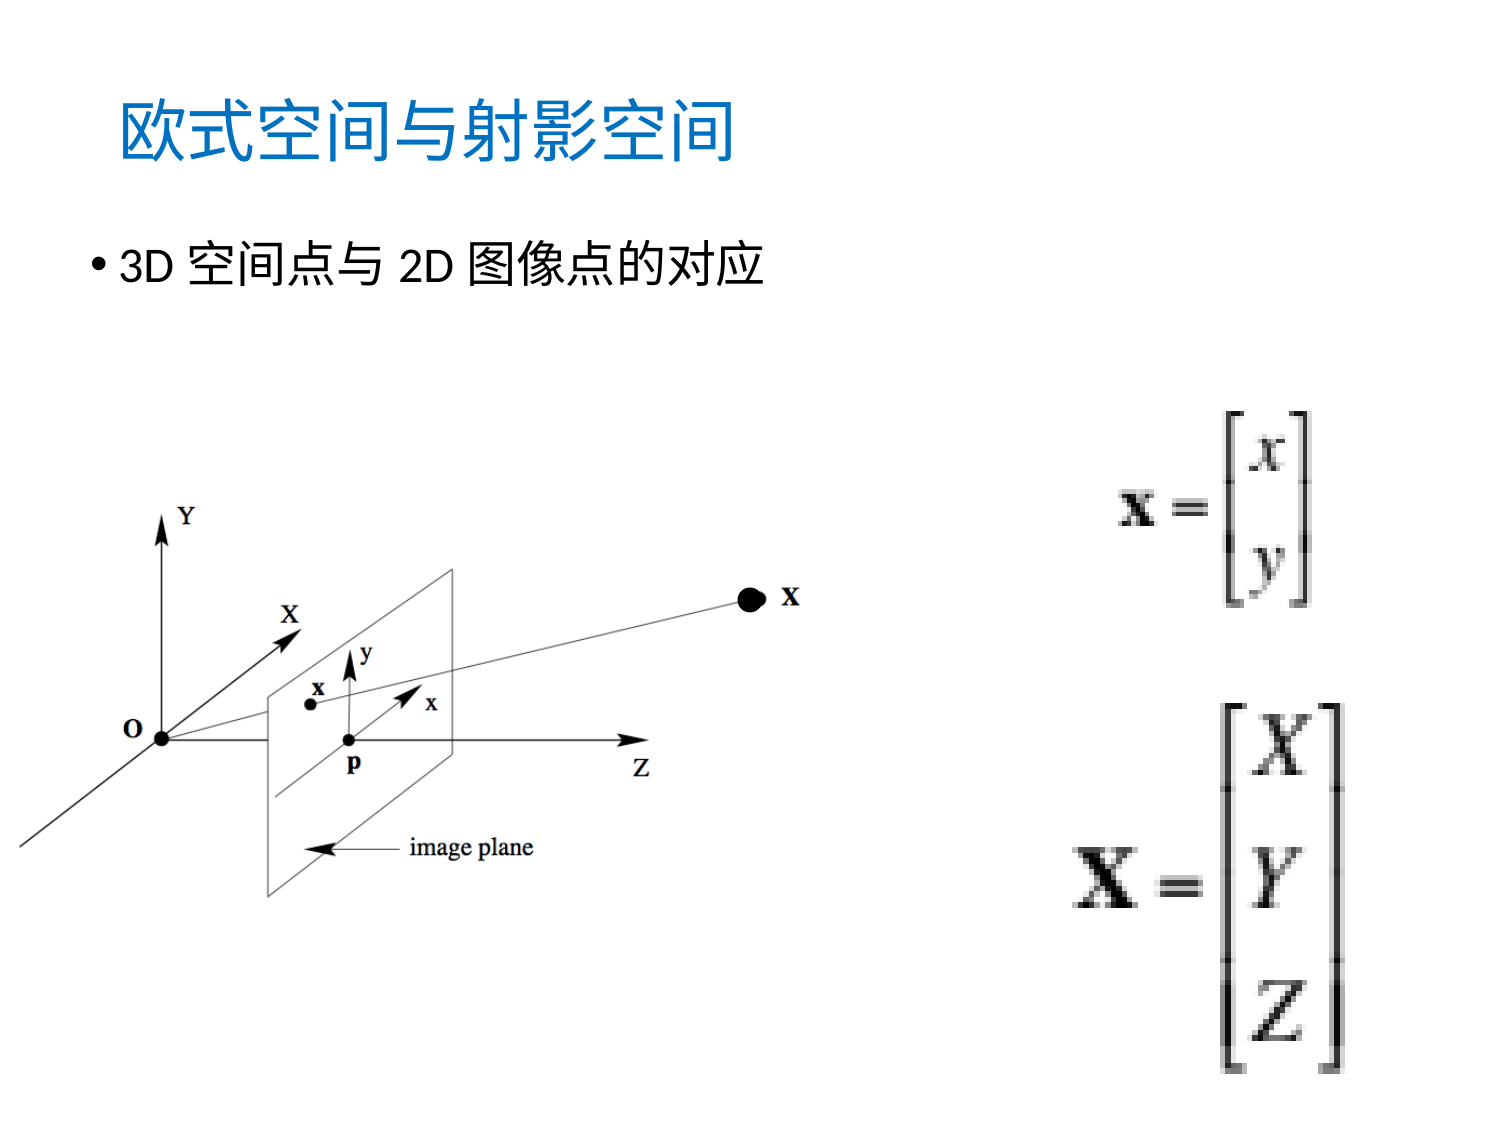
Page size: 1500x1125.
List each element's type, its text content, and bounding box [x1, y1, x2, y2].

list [1, 467, 843, 931]
text_box 3D空间点与2D图像点的对应 [74, 231, 1425, 327]
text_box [1109, 398, 1318, 613]
title 欧式空间与射影空间 [103, 59, 1397, 209]
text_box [1062, 687, 1356, 1080]
